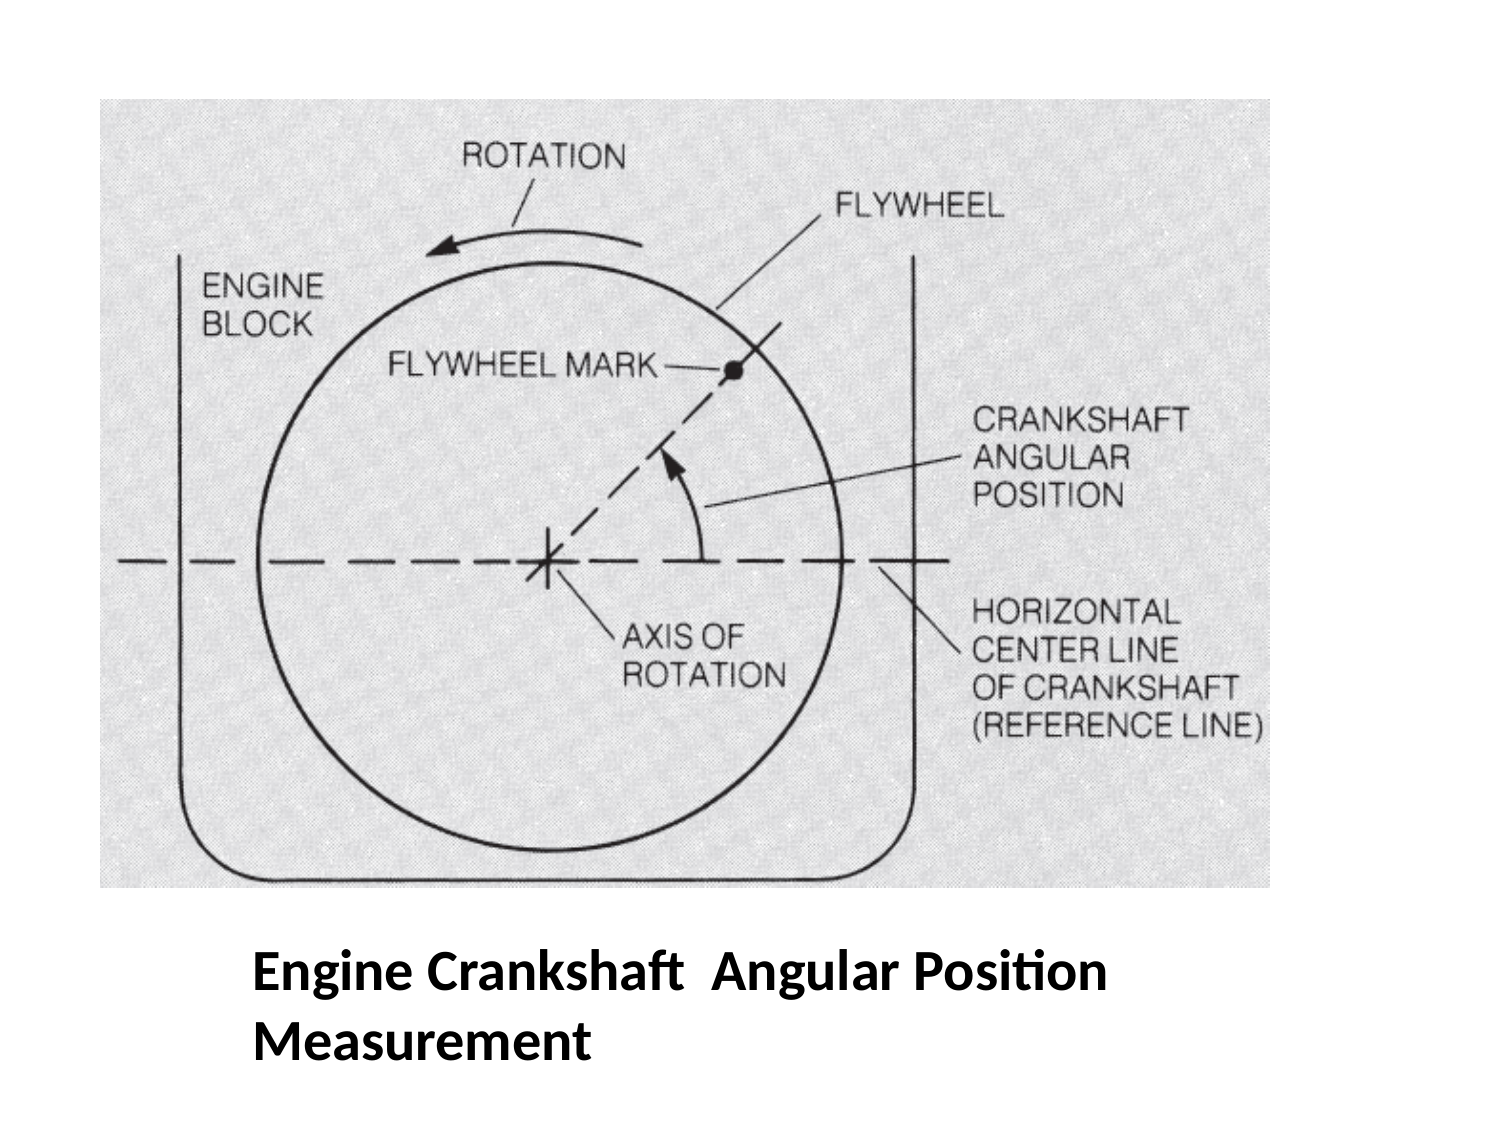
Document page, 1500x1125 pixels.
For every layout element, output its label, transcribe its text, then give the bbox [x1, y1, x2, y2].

text_box Engine Crankshaft Angular Position Measurement [237, 924, 1238, 1080]
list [100, 99, 1270, 888]
